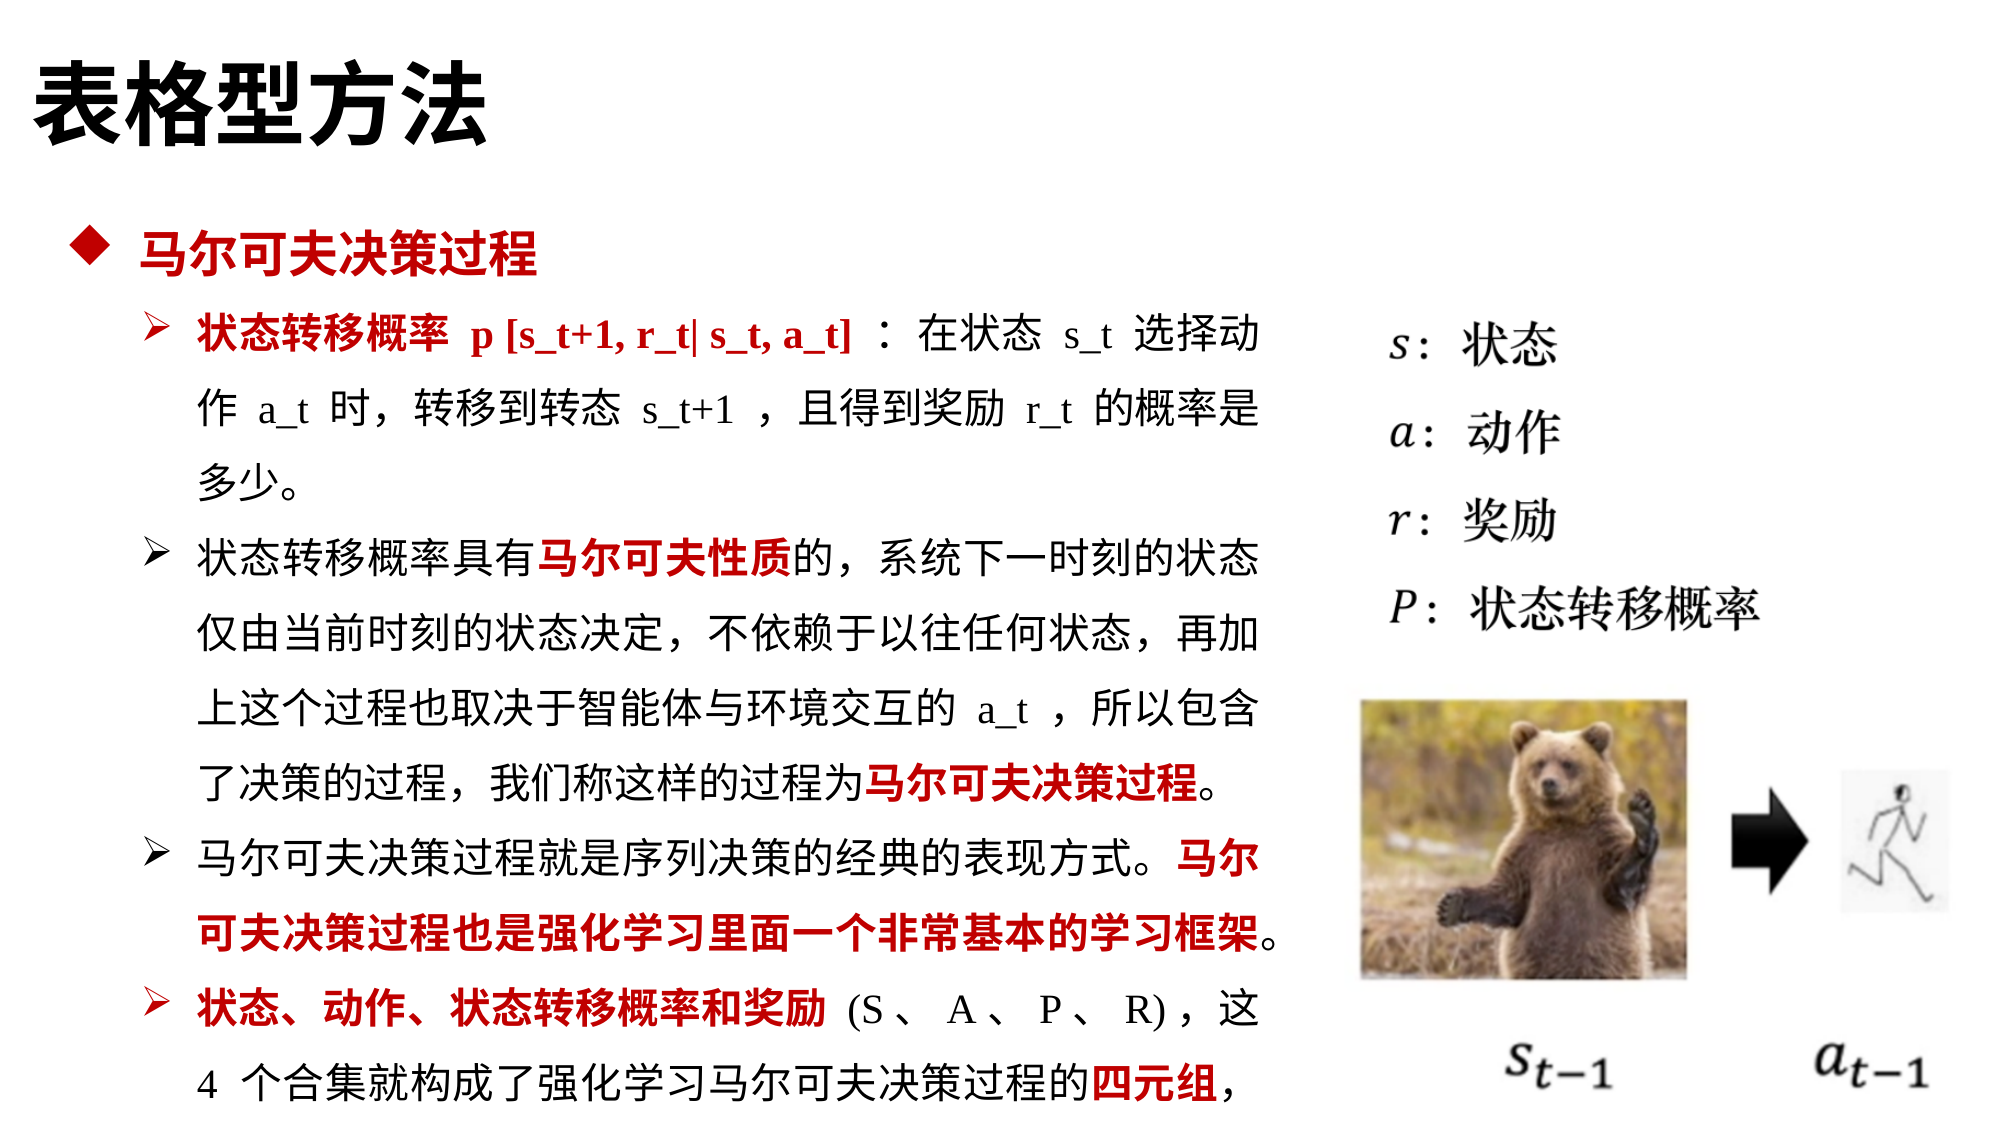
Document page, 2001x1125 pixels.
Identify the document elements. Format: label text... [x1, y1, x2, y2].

text_box 马尔可夫决策过程 状态转移概率 p [s_t+1, r_t| s_t, a_t] ：在状态 s_t 选择动作 a_t 时，转移到转态 s_t+1 ，且得到奖励 r_t 的概率是多少。 状态转移概率具有马尔可夫性质的，系统下一时刻的状态仅由当前时刻的状态决定，不依赖于以往任何状态，再加上这个过程也取决于智能体与环境交互的 a_t ，所以包含了决策的过程，我们称这样的过程为马尔可夫决策过程。 马尔可夫决策过程就是序列决策的经典的表现方式。马尔可夫决策过程也是强化学习里面一个非常基本的学习框架。 状态、动作、状态转移概率和奖励 (S、A、P、R)，这 4 个合集就构成了强化学习马尔可夫决策过程的四元组，后面也可能会再加上折扣因子构成五元组 [50, 218, 1275, 1125]
picture [1304, 270, 1971, 1112]
text_box 表格型方法 [16, 0, 1742, 218]
